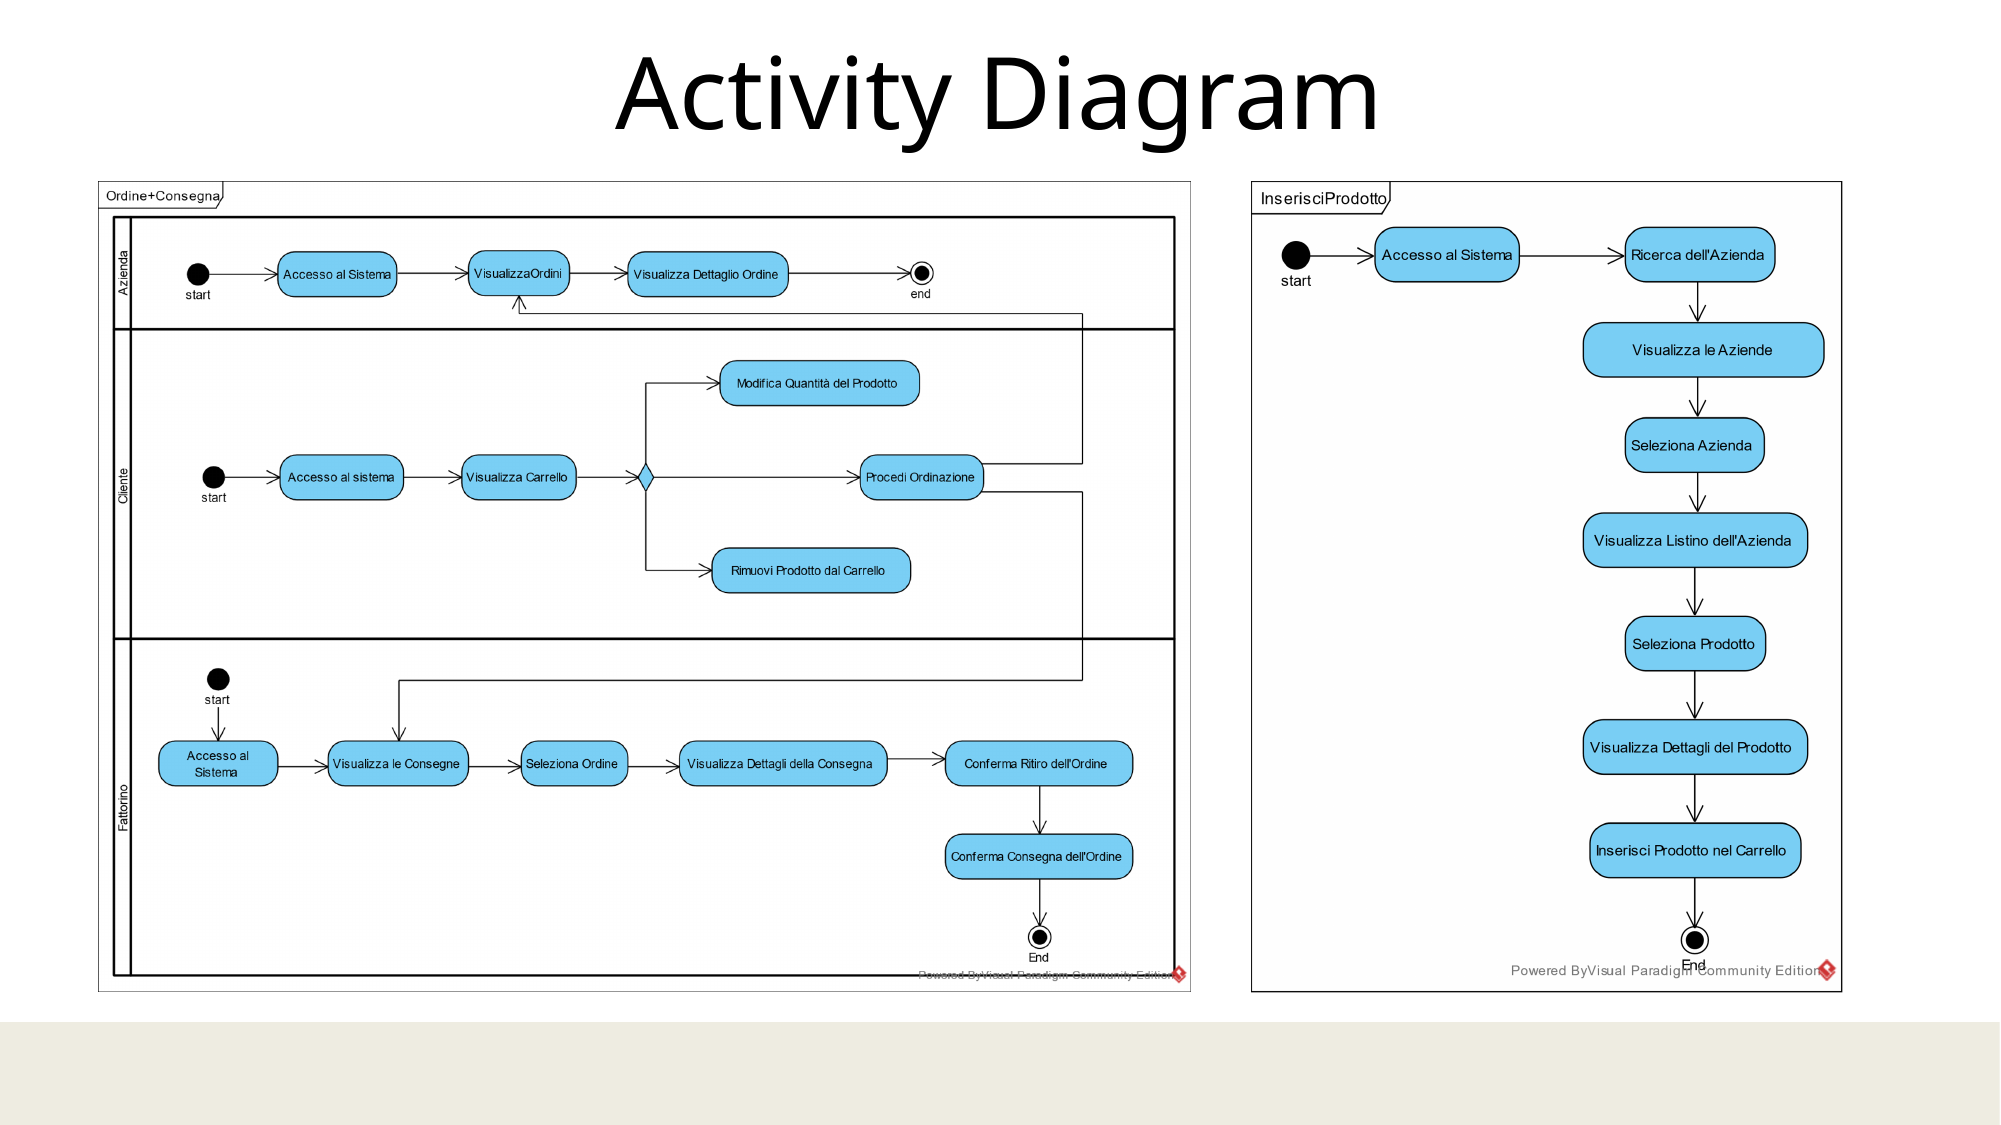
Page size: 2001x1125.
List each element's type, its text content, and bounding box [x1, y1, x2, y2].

text_box Activity Diagram [157, 0, 1843, 178]
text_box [98, 180, 1843, 993]
